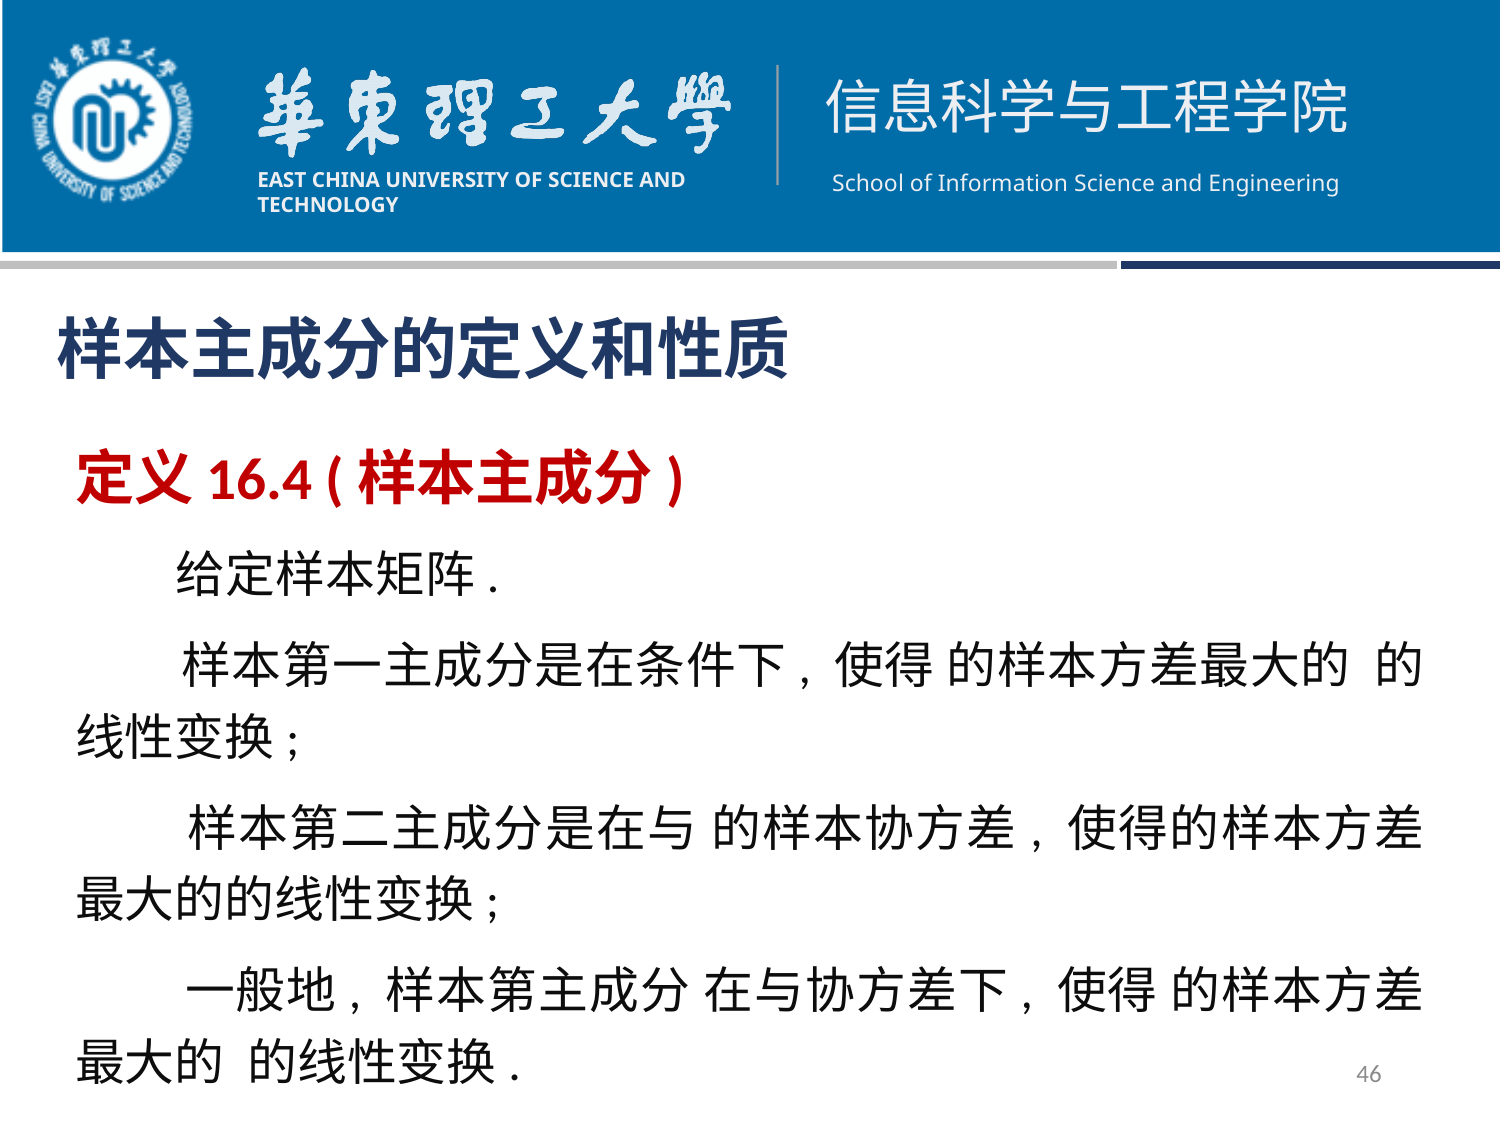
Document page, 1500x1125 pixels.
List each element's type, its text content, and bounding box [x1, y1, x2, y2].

slide_number 46 [1059, 1042, 1397, 1103]
picture [22, 32, 202, 214]
text_box 样本主成分的定义和性质 [45, 269, 1408, 433]
